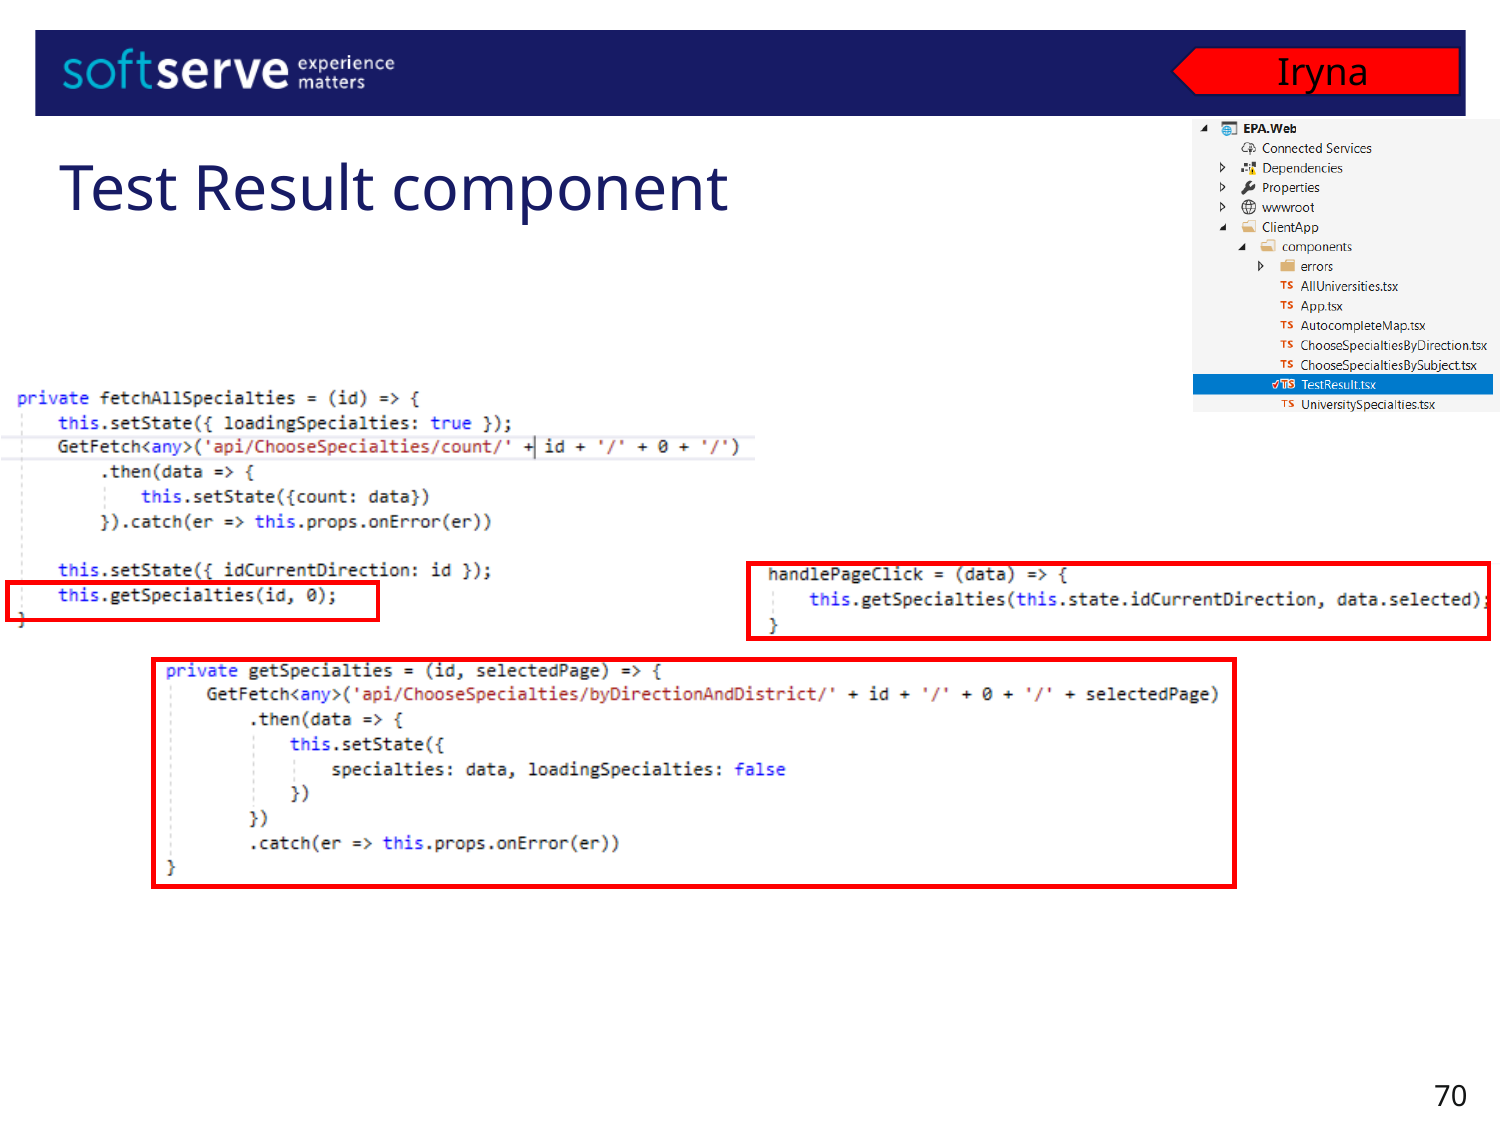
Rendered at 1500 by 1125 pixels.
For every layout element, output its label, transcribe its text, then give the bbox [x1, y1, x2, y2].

text_box [747, 563, 1490, 640]
subtitle Test Result component [44, 148, 1191, 224]
picture [760, 563, 1500, 639]
picture [1191, 119, 1500, 412]
slide_number 70 [1419, 1070, 1500, 1125]
picture [153, 658, 1235, 887]
picture [1, 384, 755, 639]
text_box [1171, 40, 1460, 102]
